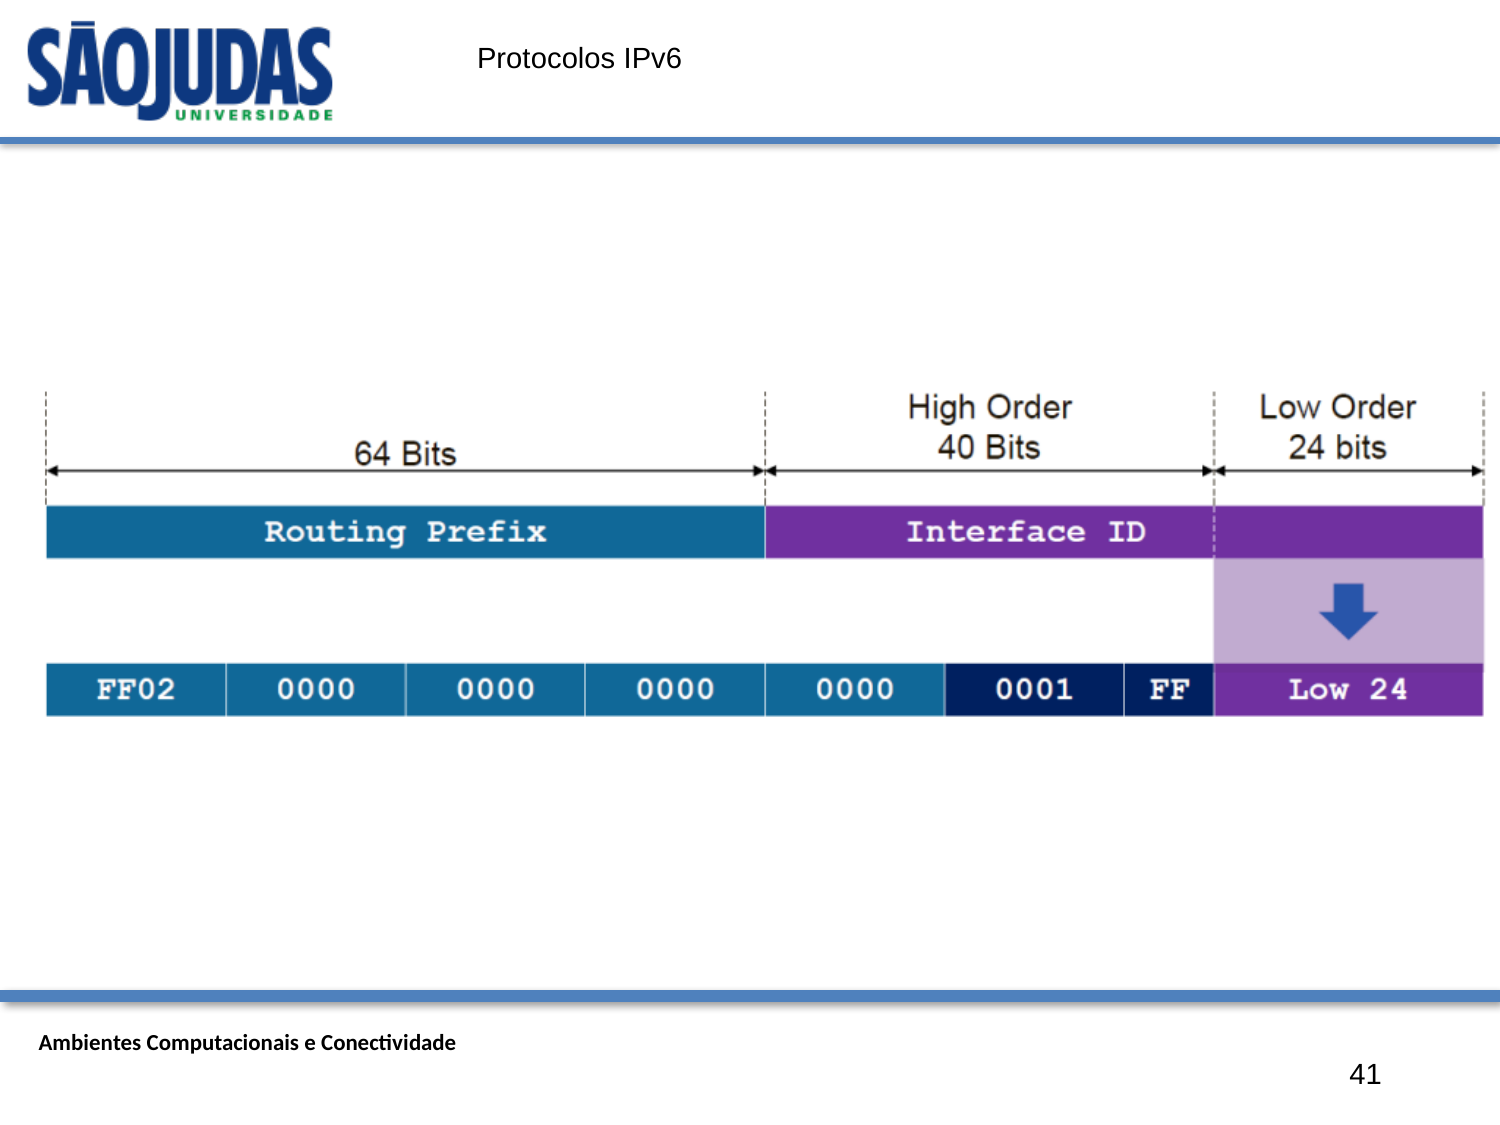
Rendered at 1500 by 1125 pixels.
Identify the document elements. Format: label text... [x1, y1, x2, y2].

title Protocolos IPv6 [461, 0, 1480, 118]
slide_number 41 [1059, 1042, 1397, 1103]
picture [23, 0, 336, 129]
picture [0, 383, 1500, 742]
